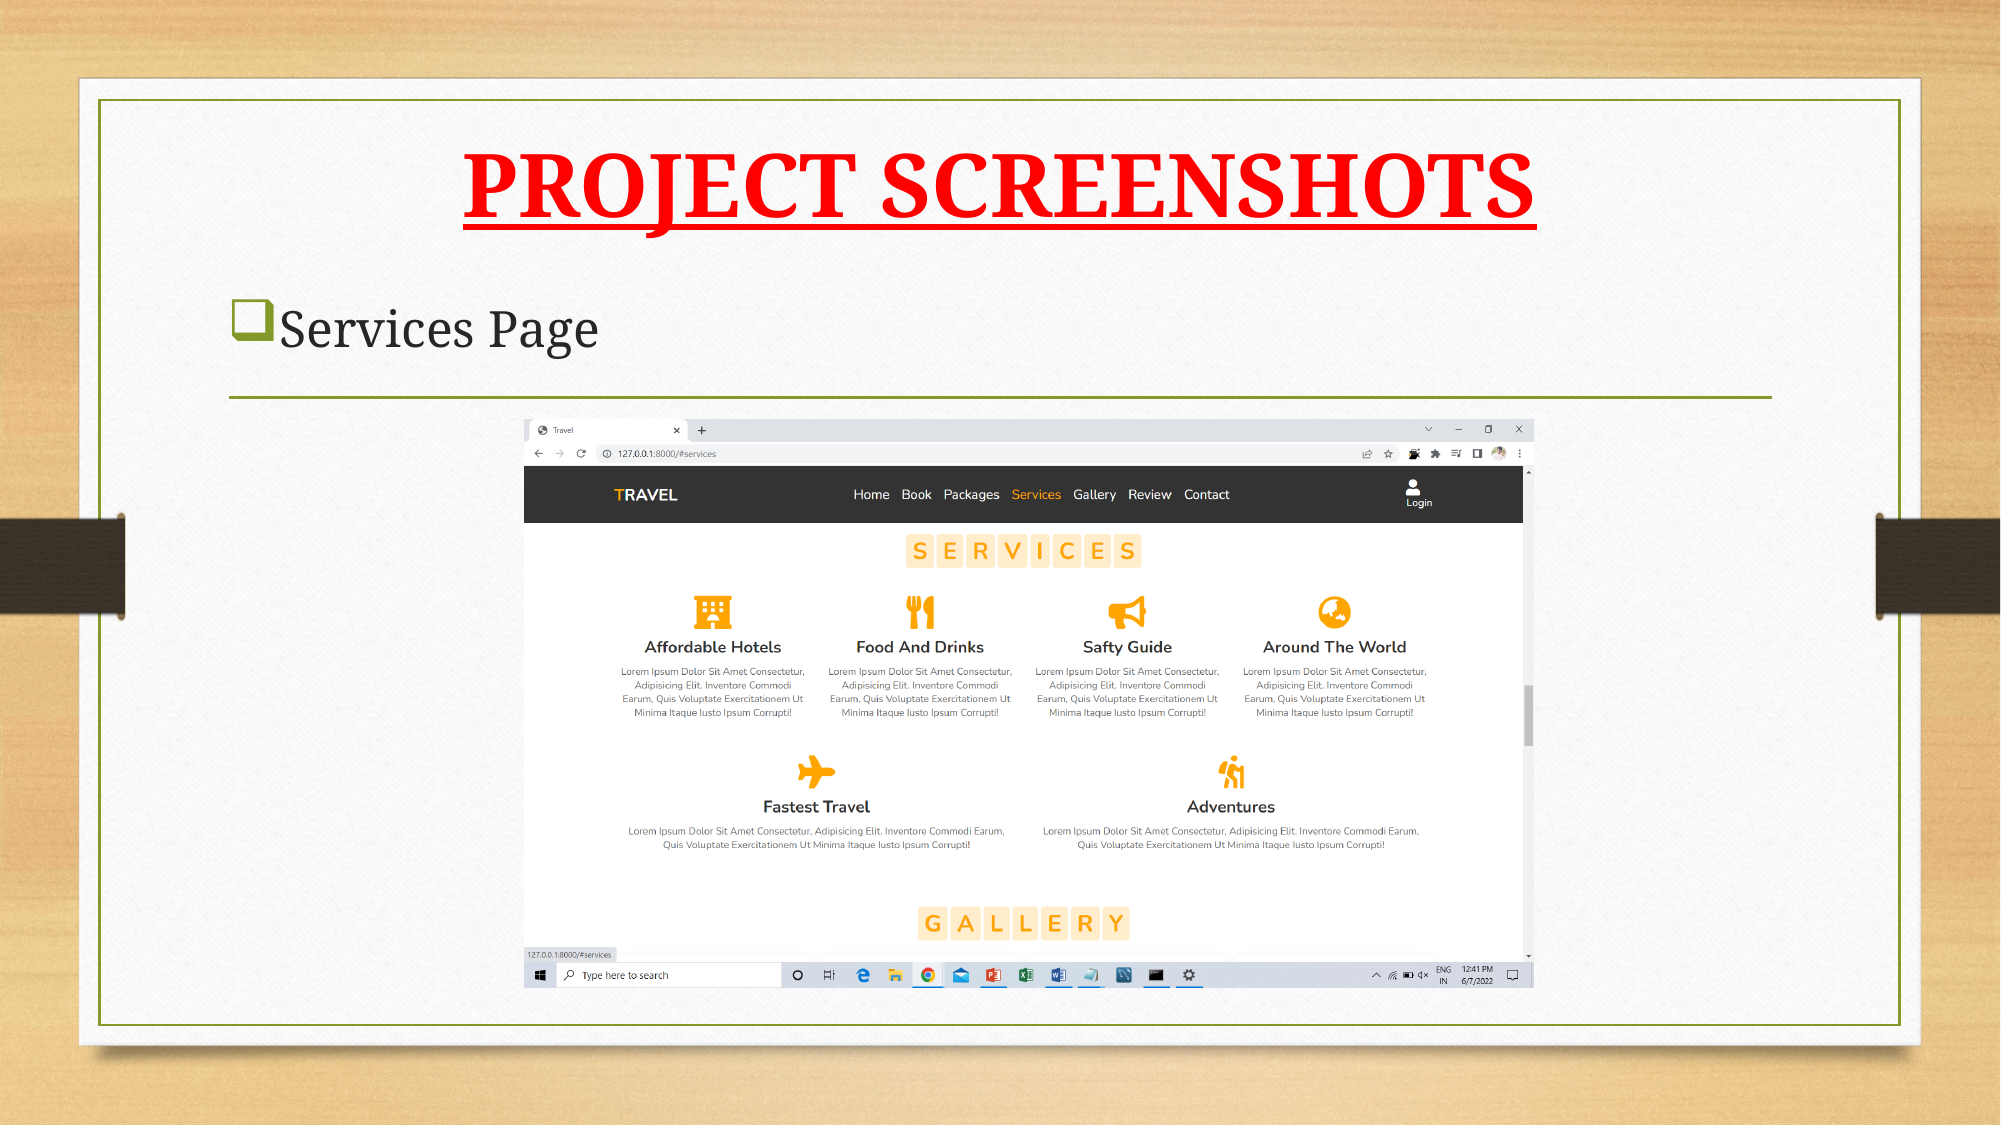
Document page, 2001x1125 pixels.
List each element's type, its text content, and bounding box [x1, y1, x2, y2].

title PROJECT SCREENSHOTS [212, 121, 1788, 243]
list Services Page [212, 290, 1788, 1009]
picture [0, 0, 2001, 1125]
